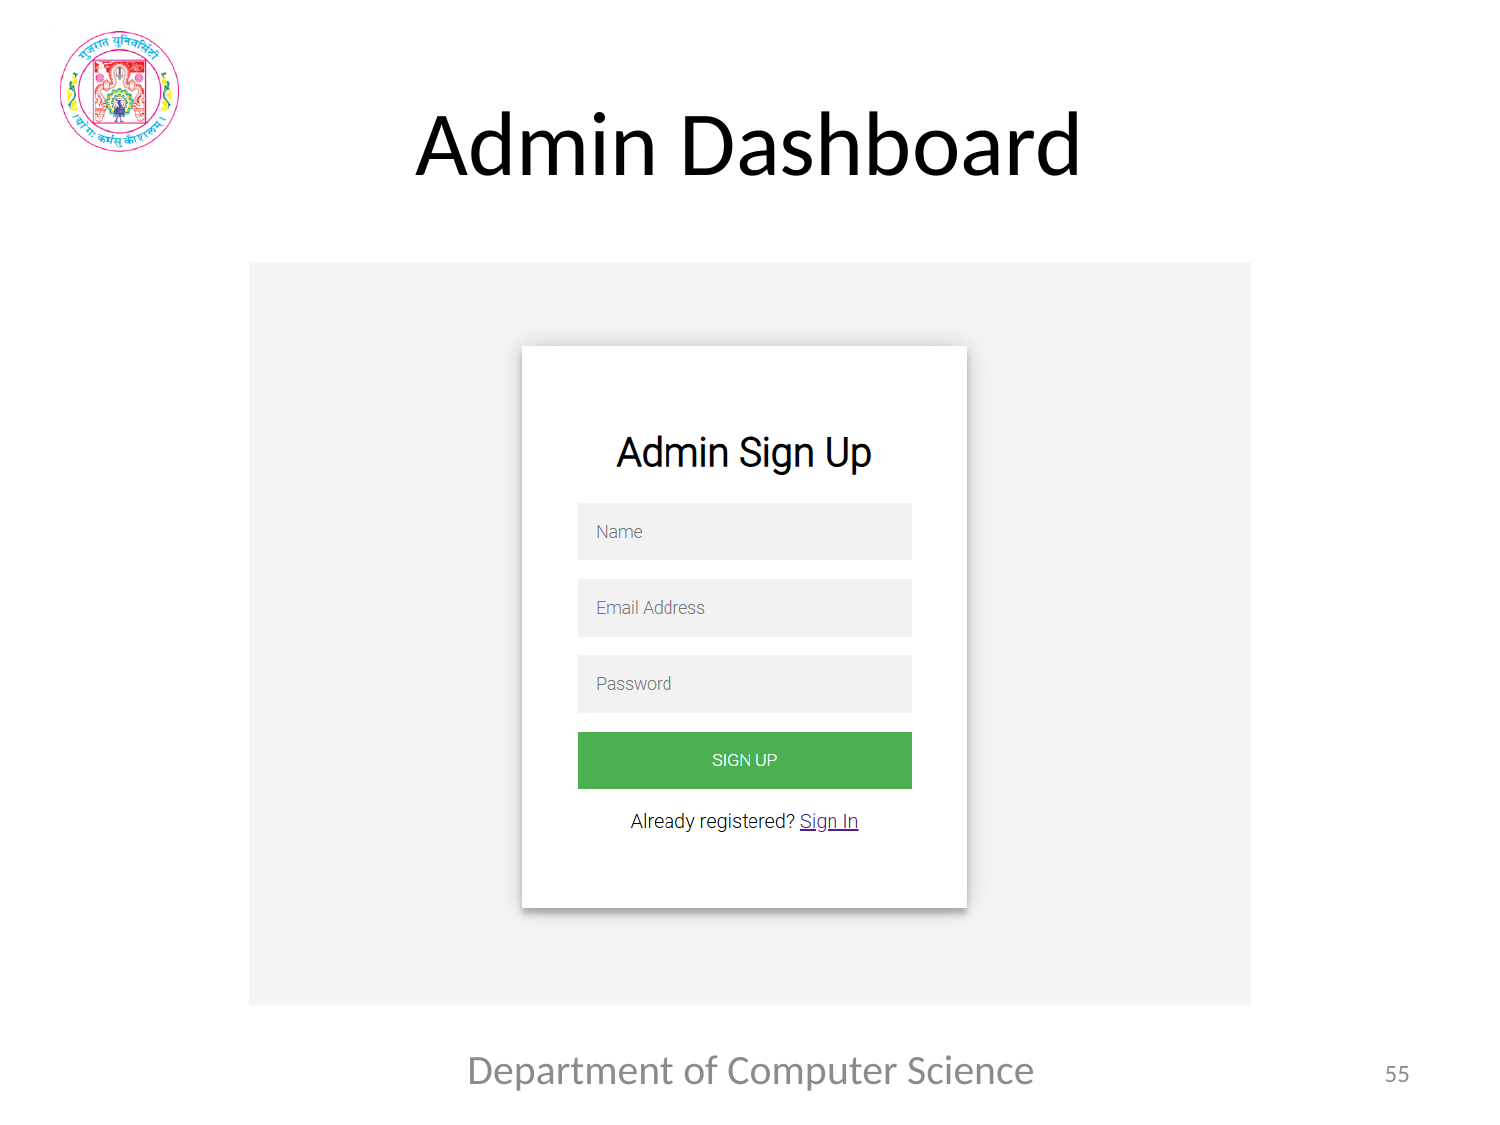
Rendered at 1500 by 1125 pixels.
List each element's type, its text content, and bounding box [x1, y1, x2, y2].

title Admin Dashboard [75, 45, 1425, 233]
slide_number 55 [1074, 1042, 1425, 1103]
picture [50, 24, 188, 157]
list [249, 262, 1251, 1006]
footer Department of Computer Science [425, 1037, 1088, 1098]
